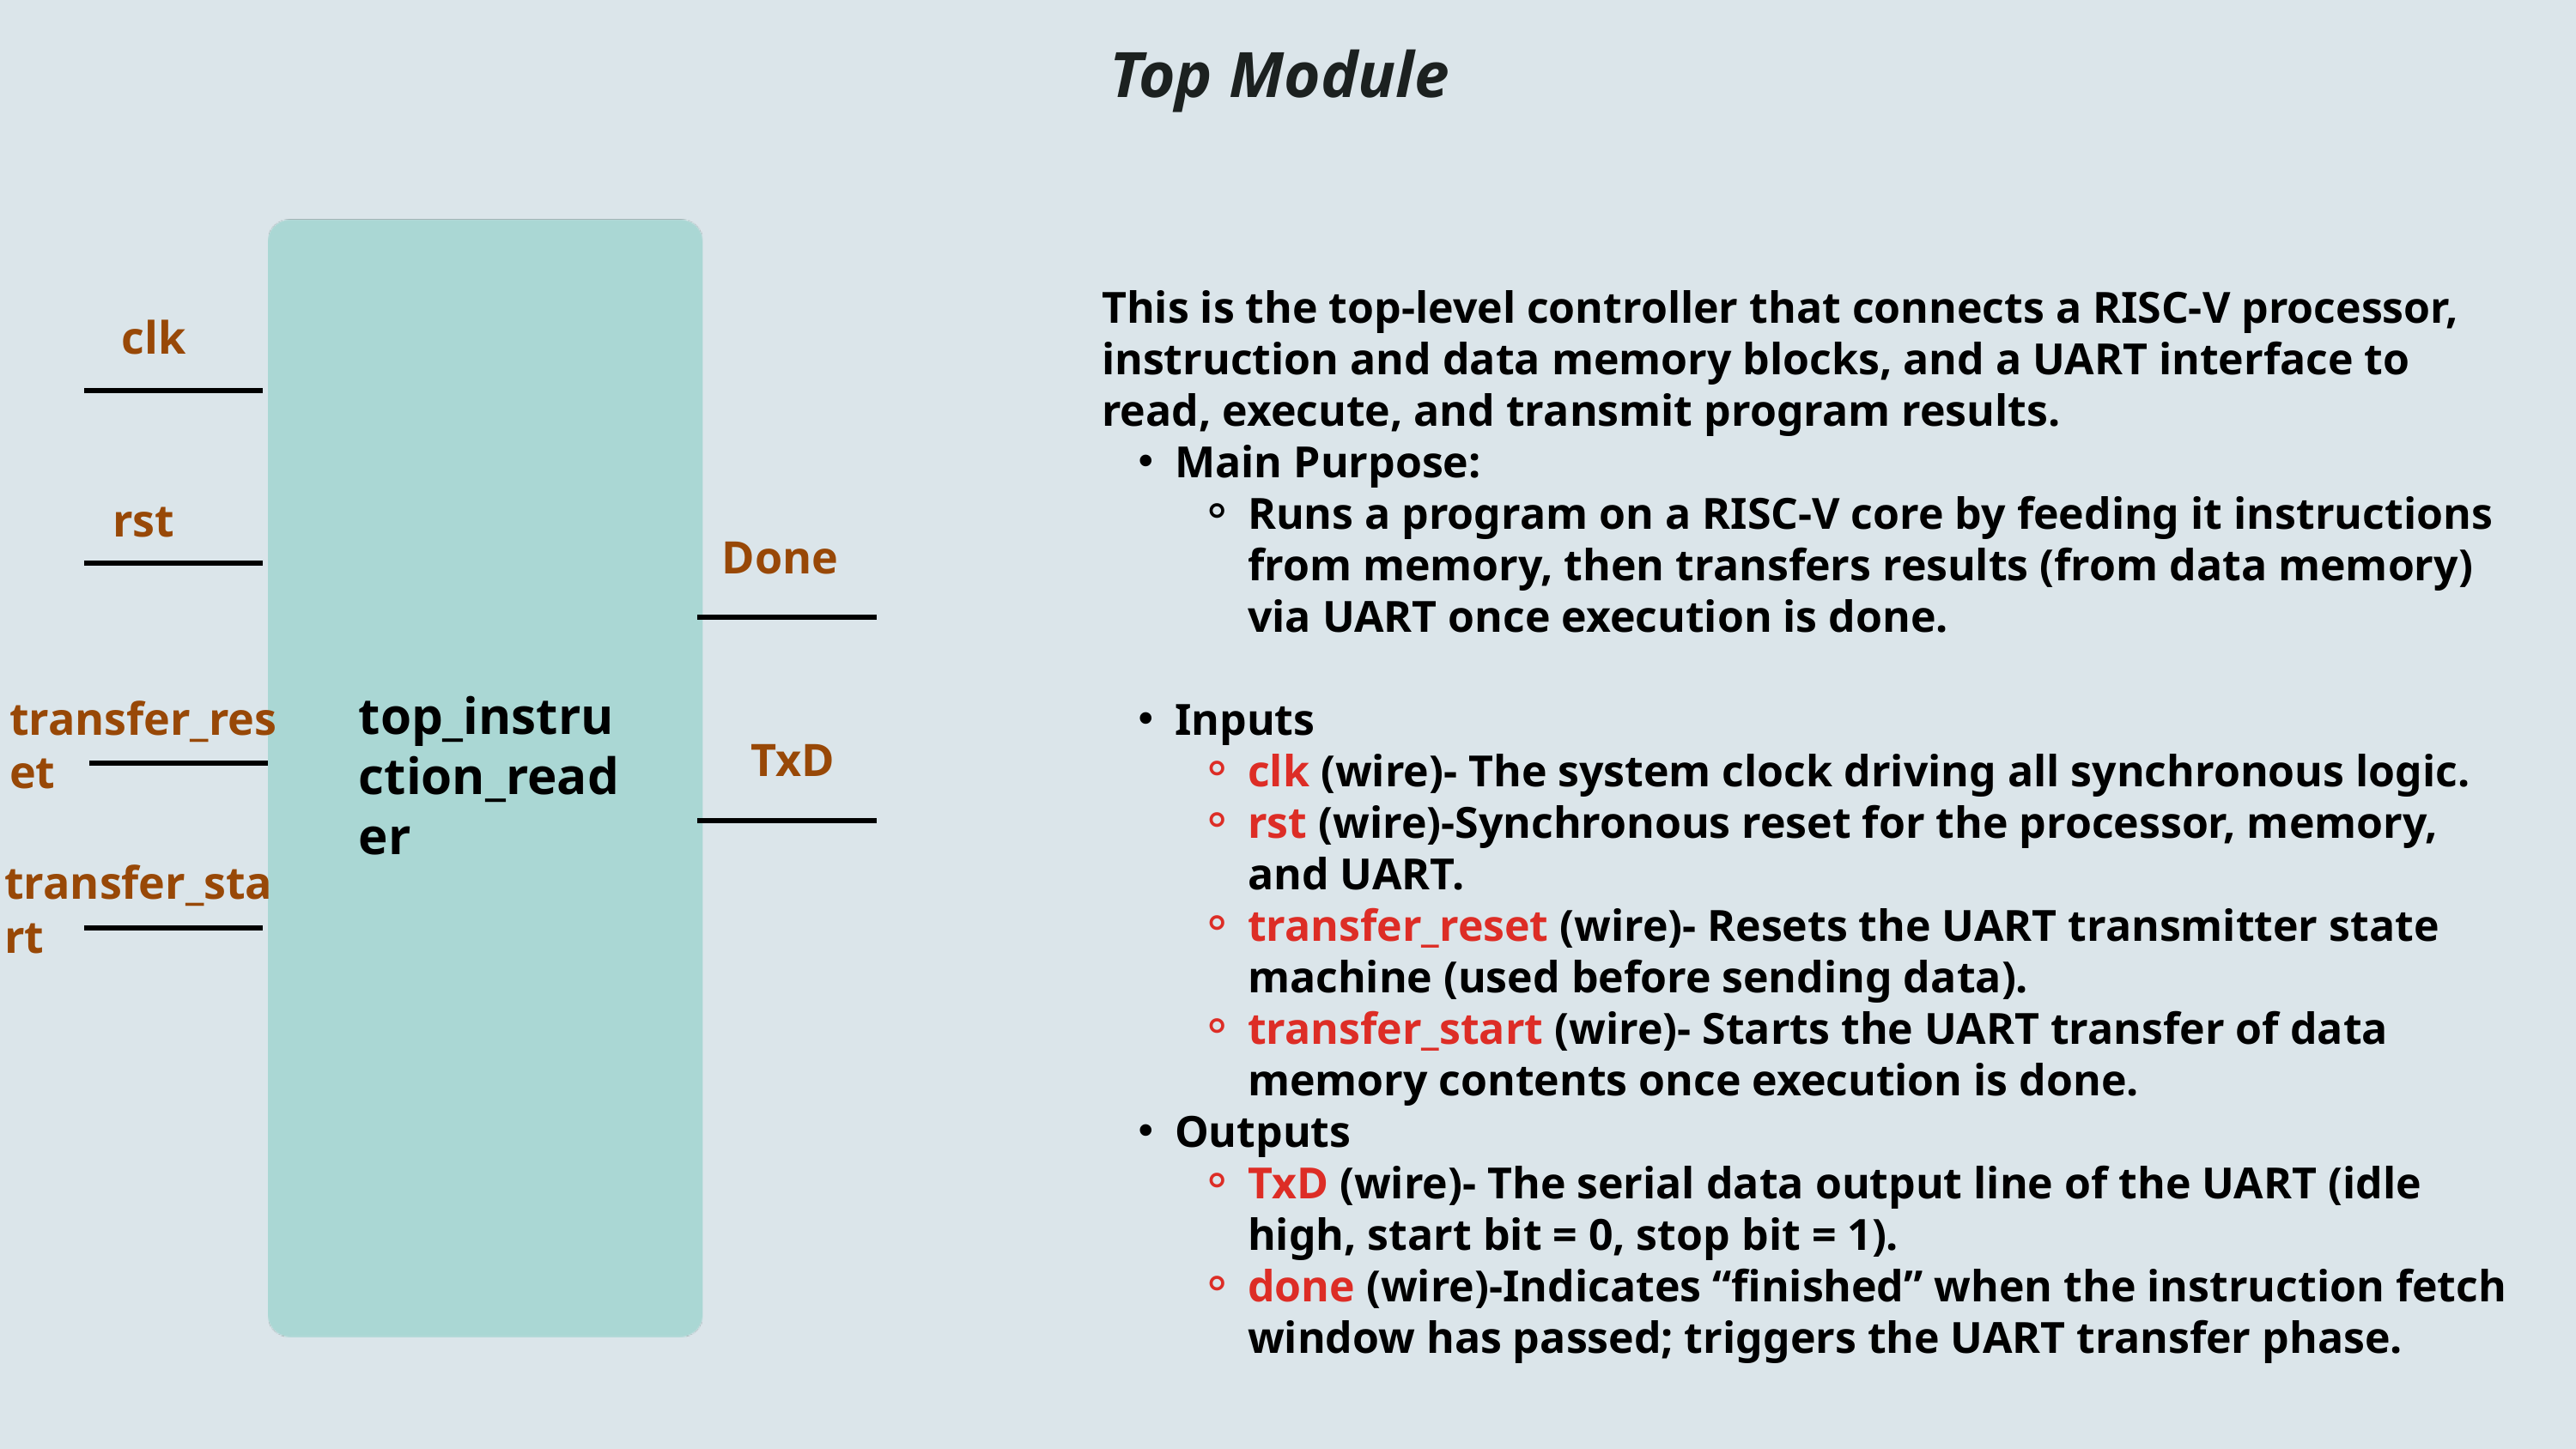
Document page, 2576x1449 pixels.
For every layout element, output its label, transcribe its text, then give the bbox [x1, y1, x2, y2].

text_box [1101, 305, 2515, 1393]
text_box rst [112, 492, 178, 546]
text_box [81, 387, 266, 394]
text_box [86, 760, 271, 767]
text_box clk [48, 300, 259, 364]
text_box TxD [750, 731, 879, 785]
text_box Done [710, 529, 936, 584]
text_box top_instruction_reader [358, 684, 629, 865]
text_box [694, 614, 879, 621]
text_box [268, 194, 703, 1337]
text_box Top Module [1108, 22, 1468, 111]
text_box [694, 817, 879, 824]
text_box transfer_reset [9, 690, 298, 798]
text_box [81, 925, 266, 931]
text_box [81, 560, 266, 567]
text_box transfer_start [4, 854, 280, 962]
